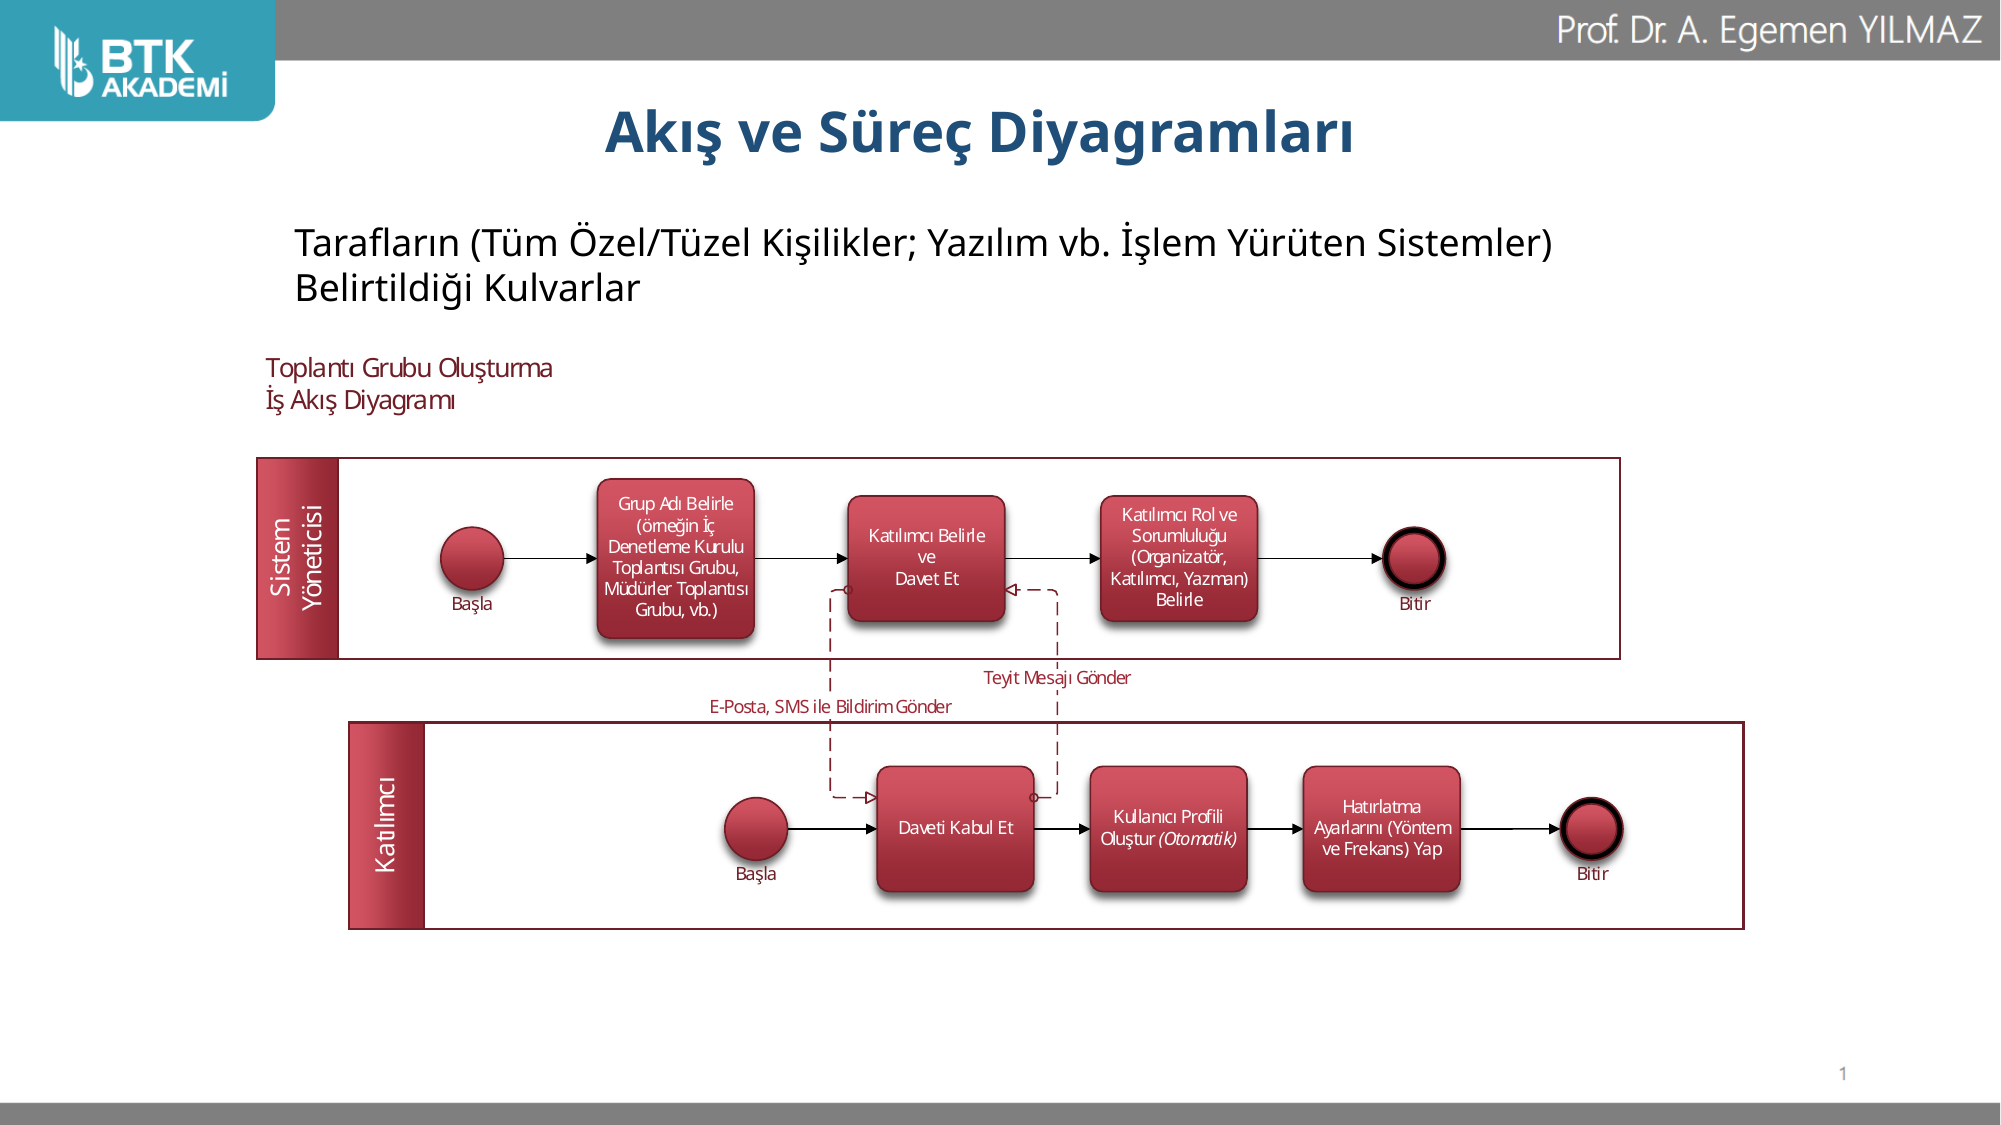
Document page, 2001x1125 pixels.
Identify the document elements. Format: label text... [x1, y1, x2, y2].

title Akış ve Süreç Diyagramları [99, 0, 1863, 172]
slide_number 151 [1325, 1042, 1863, 1103]
text_box Tarafların (Tüm Özel/Tüzel Kişilikler; Yazılım vb. İşlem Yürüten Sistemler) Belirtildiği Kulvarlar [279, 211, 1721, 344]
picture [0, 0, 2001, 1125]
